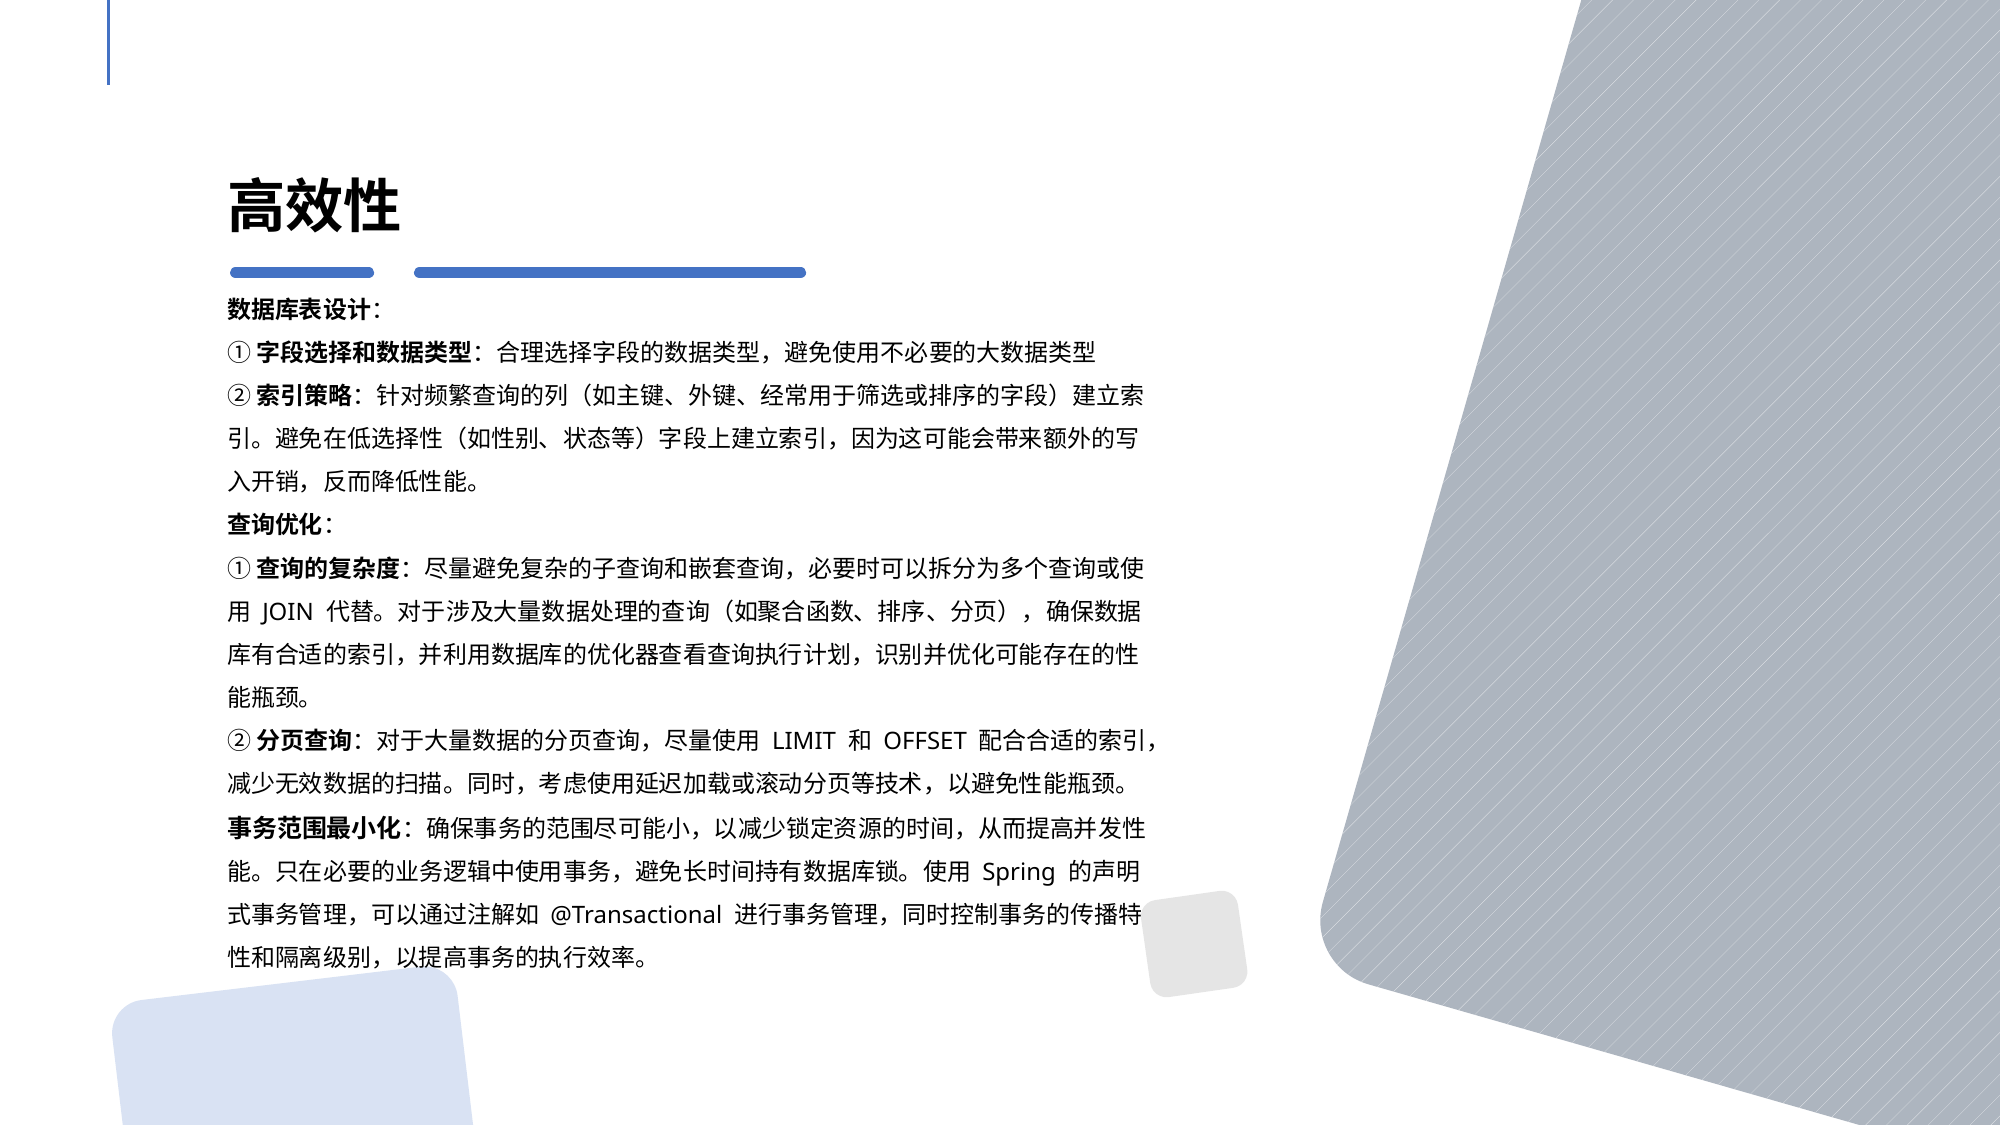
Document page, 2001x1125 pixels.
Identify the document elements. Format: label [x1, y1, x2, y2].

text_box [108, 0, 2000, 1125]
